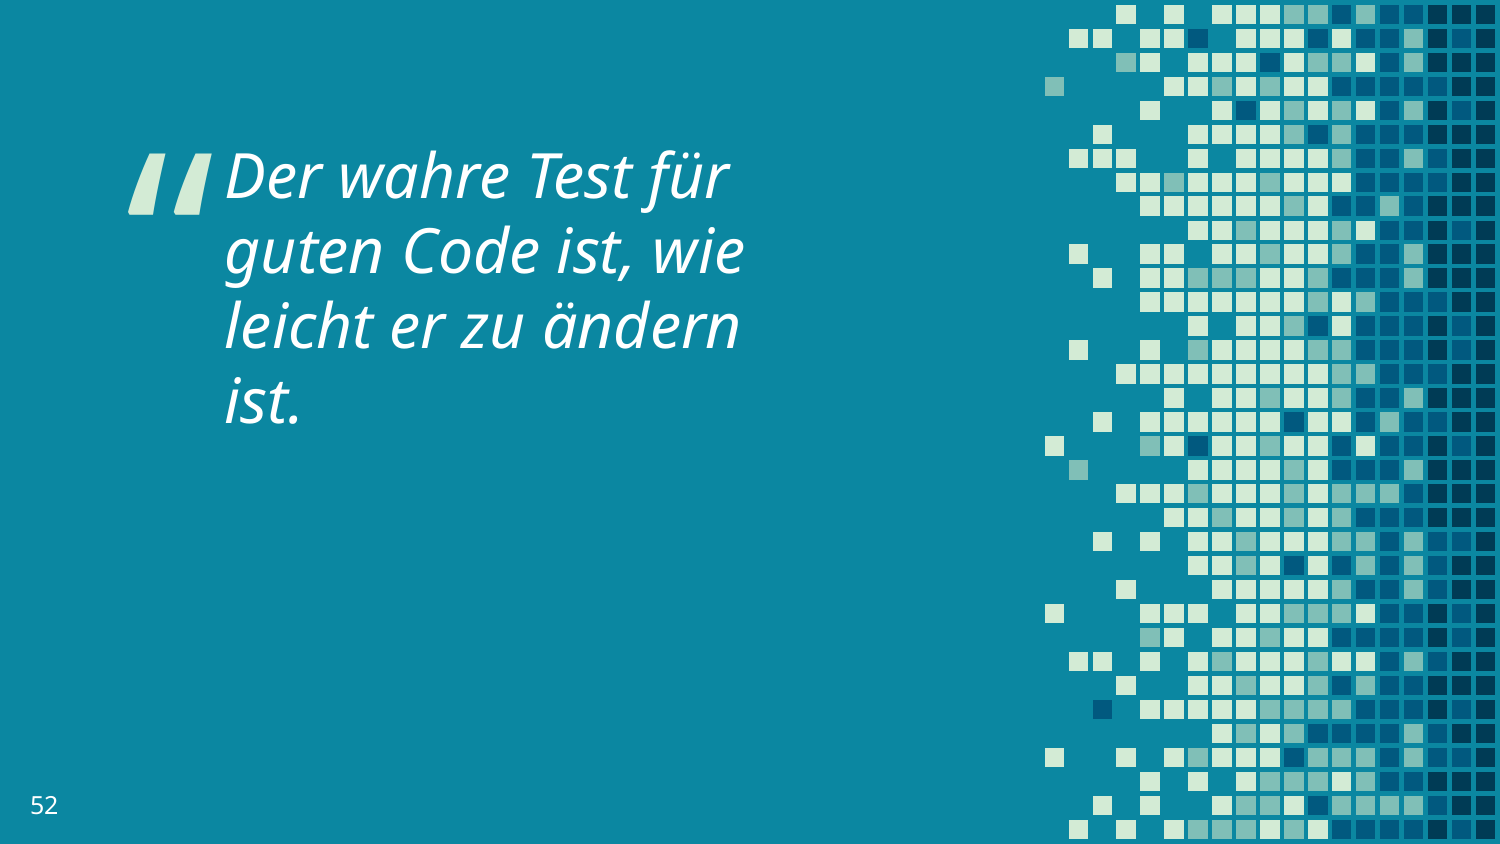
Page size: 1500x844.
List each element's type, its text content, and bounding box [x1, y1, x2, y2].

list Der wahre Test für guten Code ist, wie leicht er zu ändern ist. [209, 121, 782, 727]
slide_number 52 [15, 774, 105, 839]
